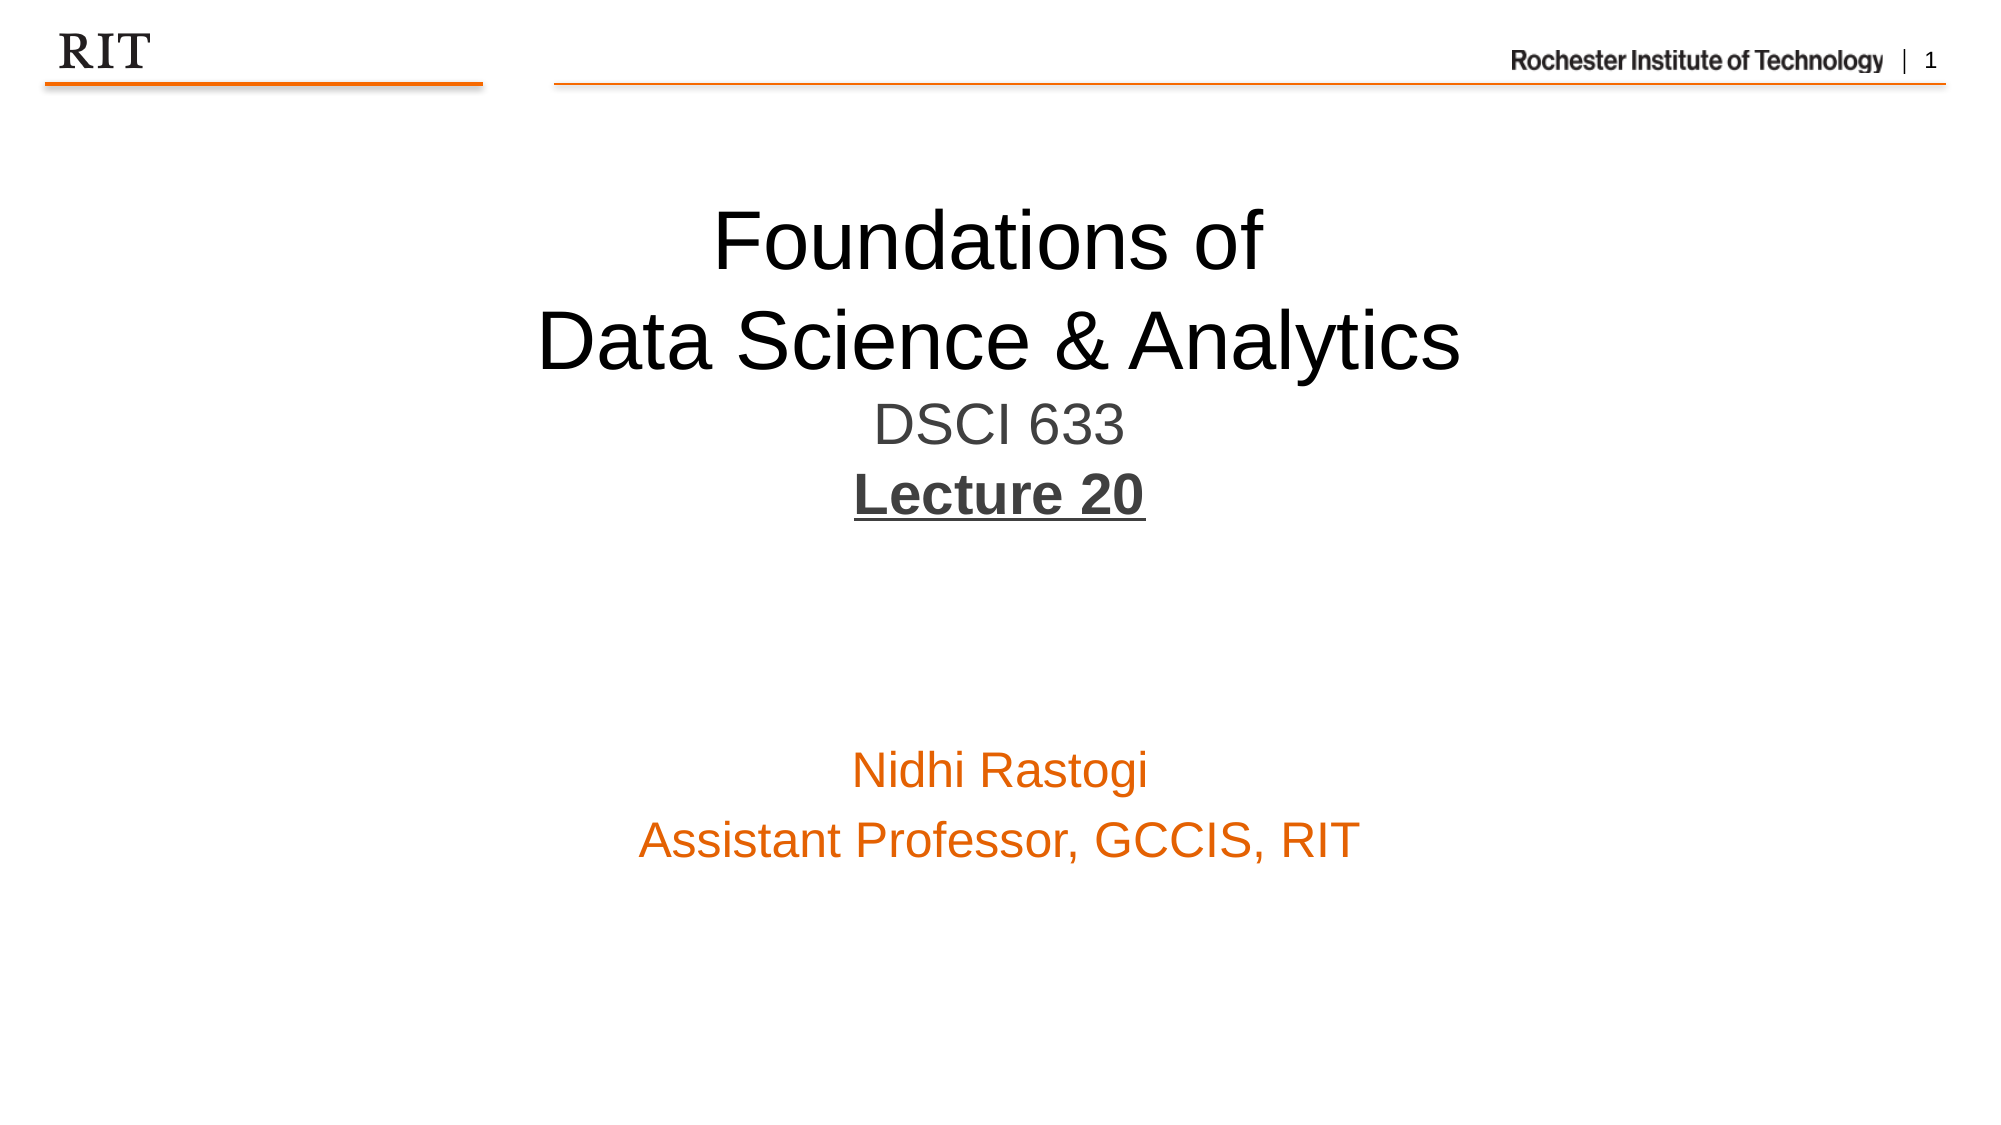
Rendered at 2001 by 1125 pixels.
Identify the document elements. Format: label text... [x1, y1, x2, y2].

text_box Nidhi Rastogi Assistant Professor, GCCIS, RIT [68, 715, 1932, 889]
text_box Foundations of Data Science & Analytics DSCI 633 Lecture 20 [68, 97, 1932, 547]
